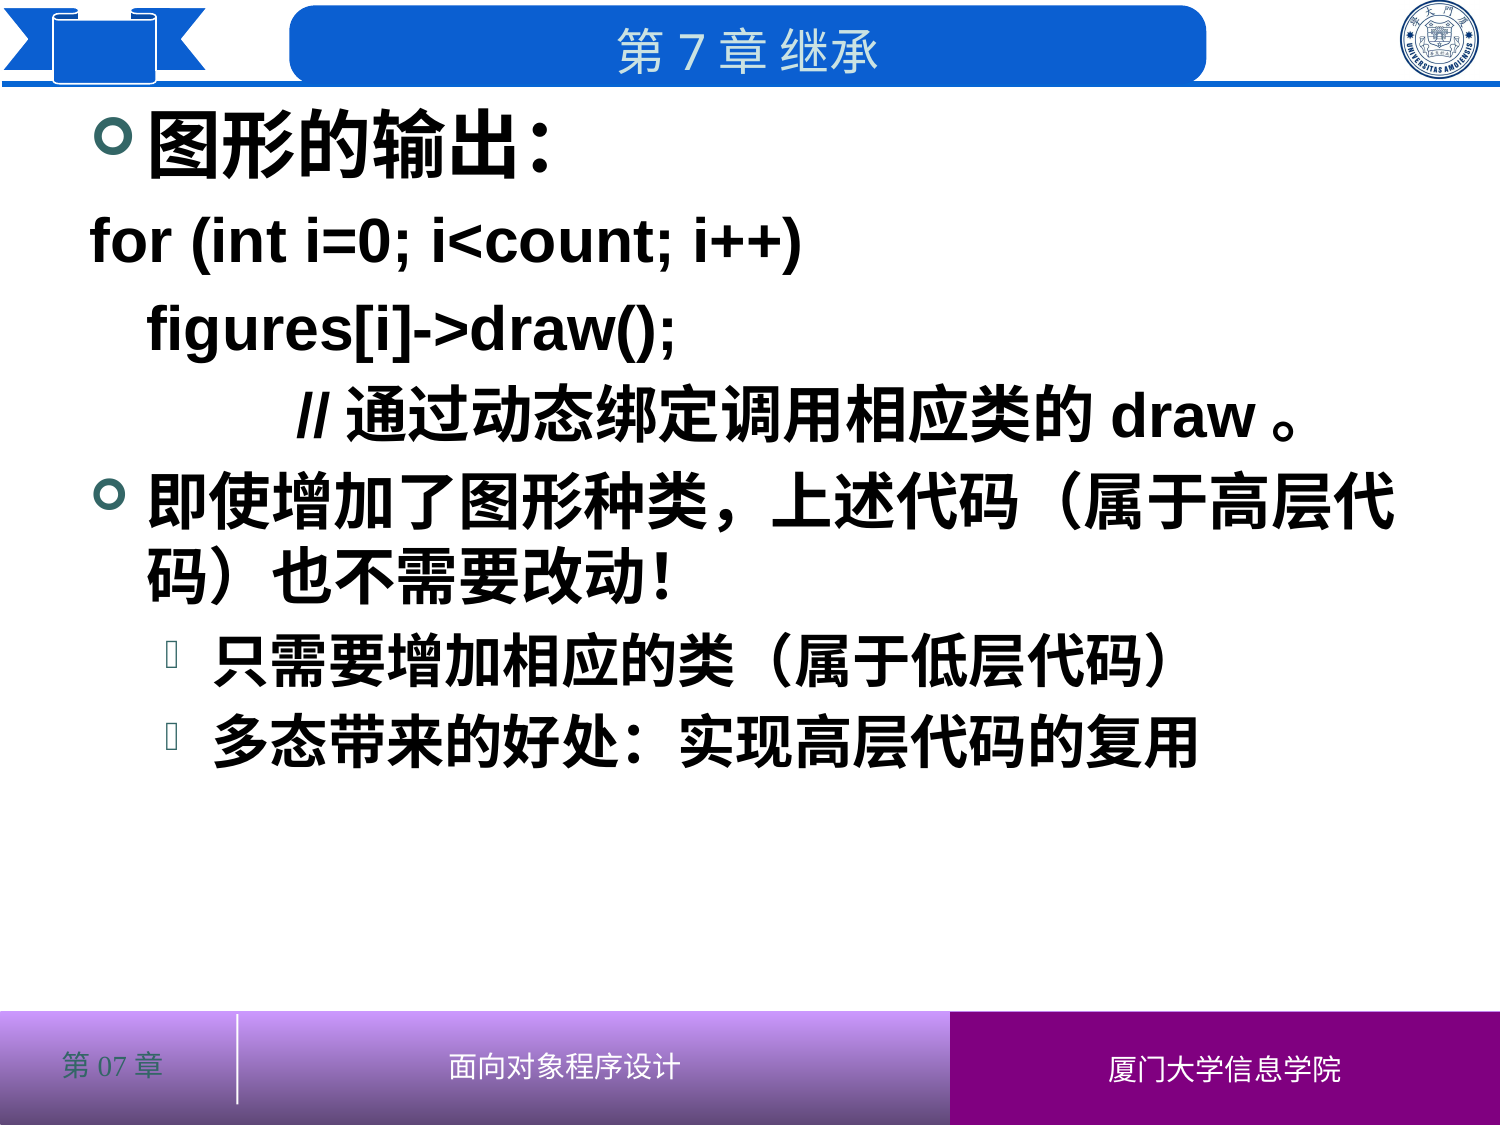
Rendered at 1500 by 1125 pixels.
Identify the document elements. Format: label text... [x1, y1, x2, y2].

picture [1399, 0, 1480, 80]
list 图形的输出： for (int i=0; i<count; i++) figures[i]->draw(); //通过动态绑定调用相应类的draw。 即使增加了图形种类，上述代码（属于高层代码）也不需要改动！ 只需要增加相应的类（属于低层代码） 多态带来的好处：实现高层代码的复用 [74, 89, 1426, 1006]
